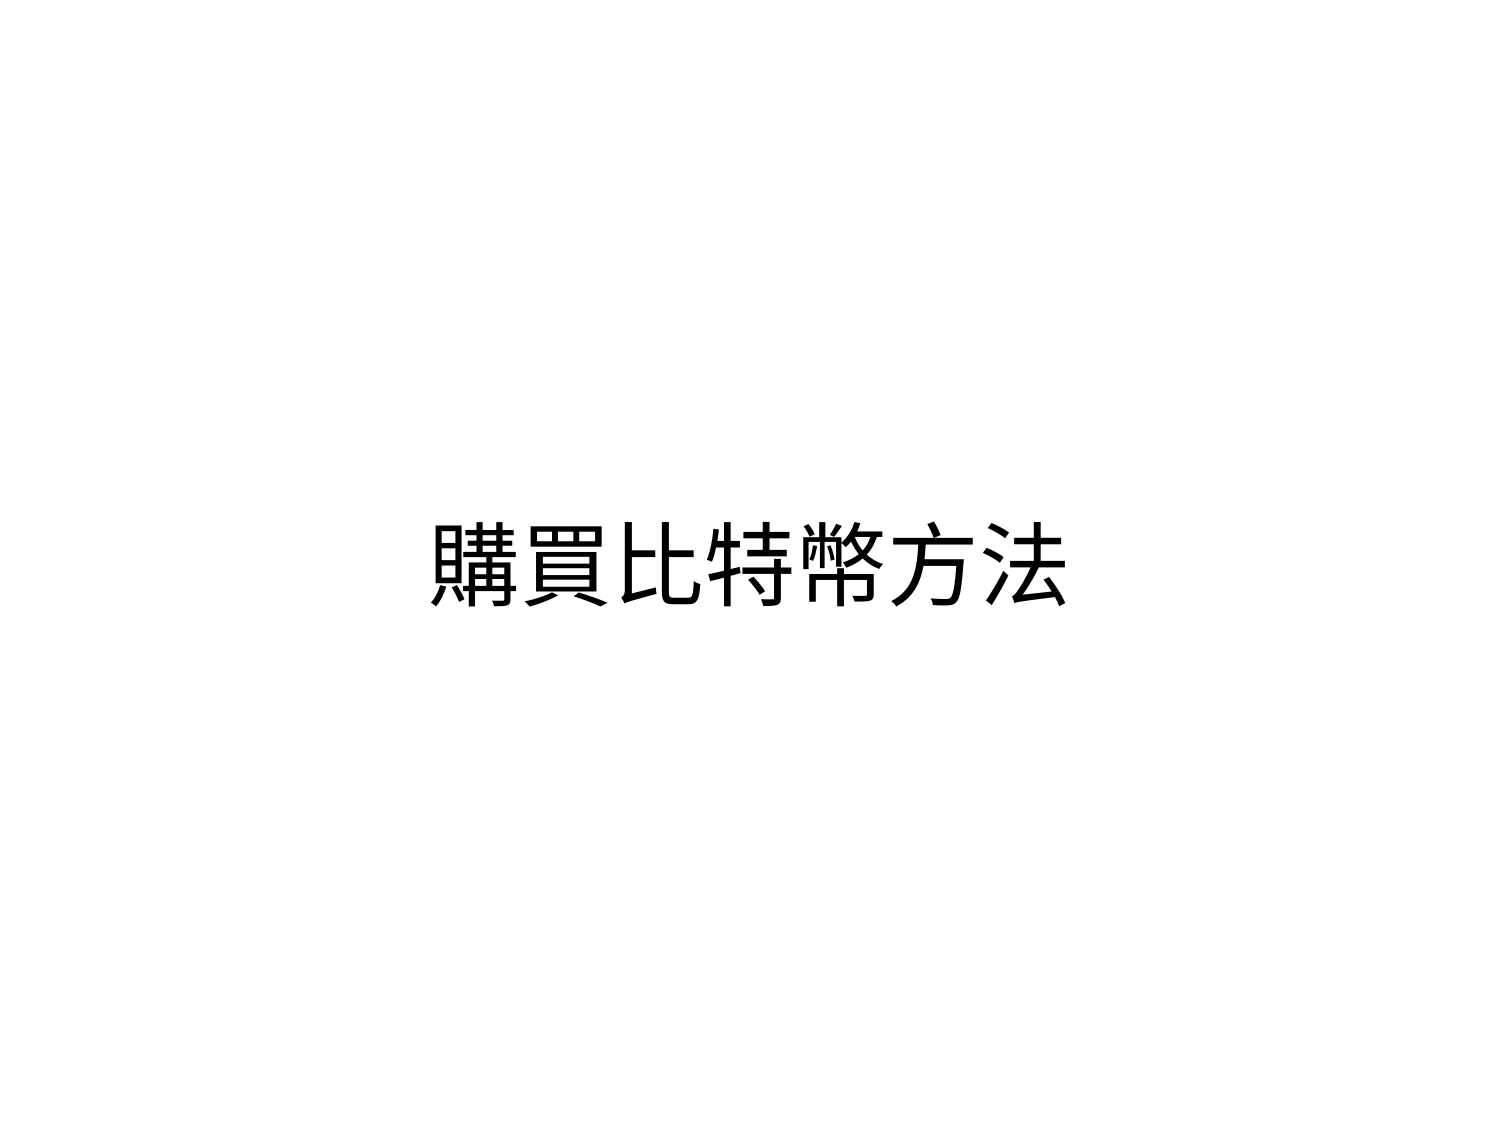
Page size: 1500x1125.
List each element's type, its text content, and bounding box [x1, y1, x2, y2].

title 購買比特幣方法 [75, 468, 1425, 657]
